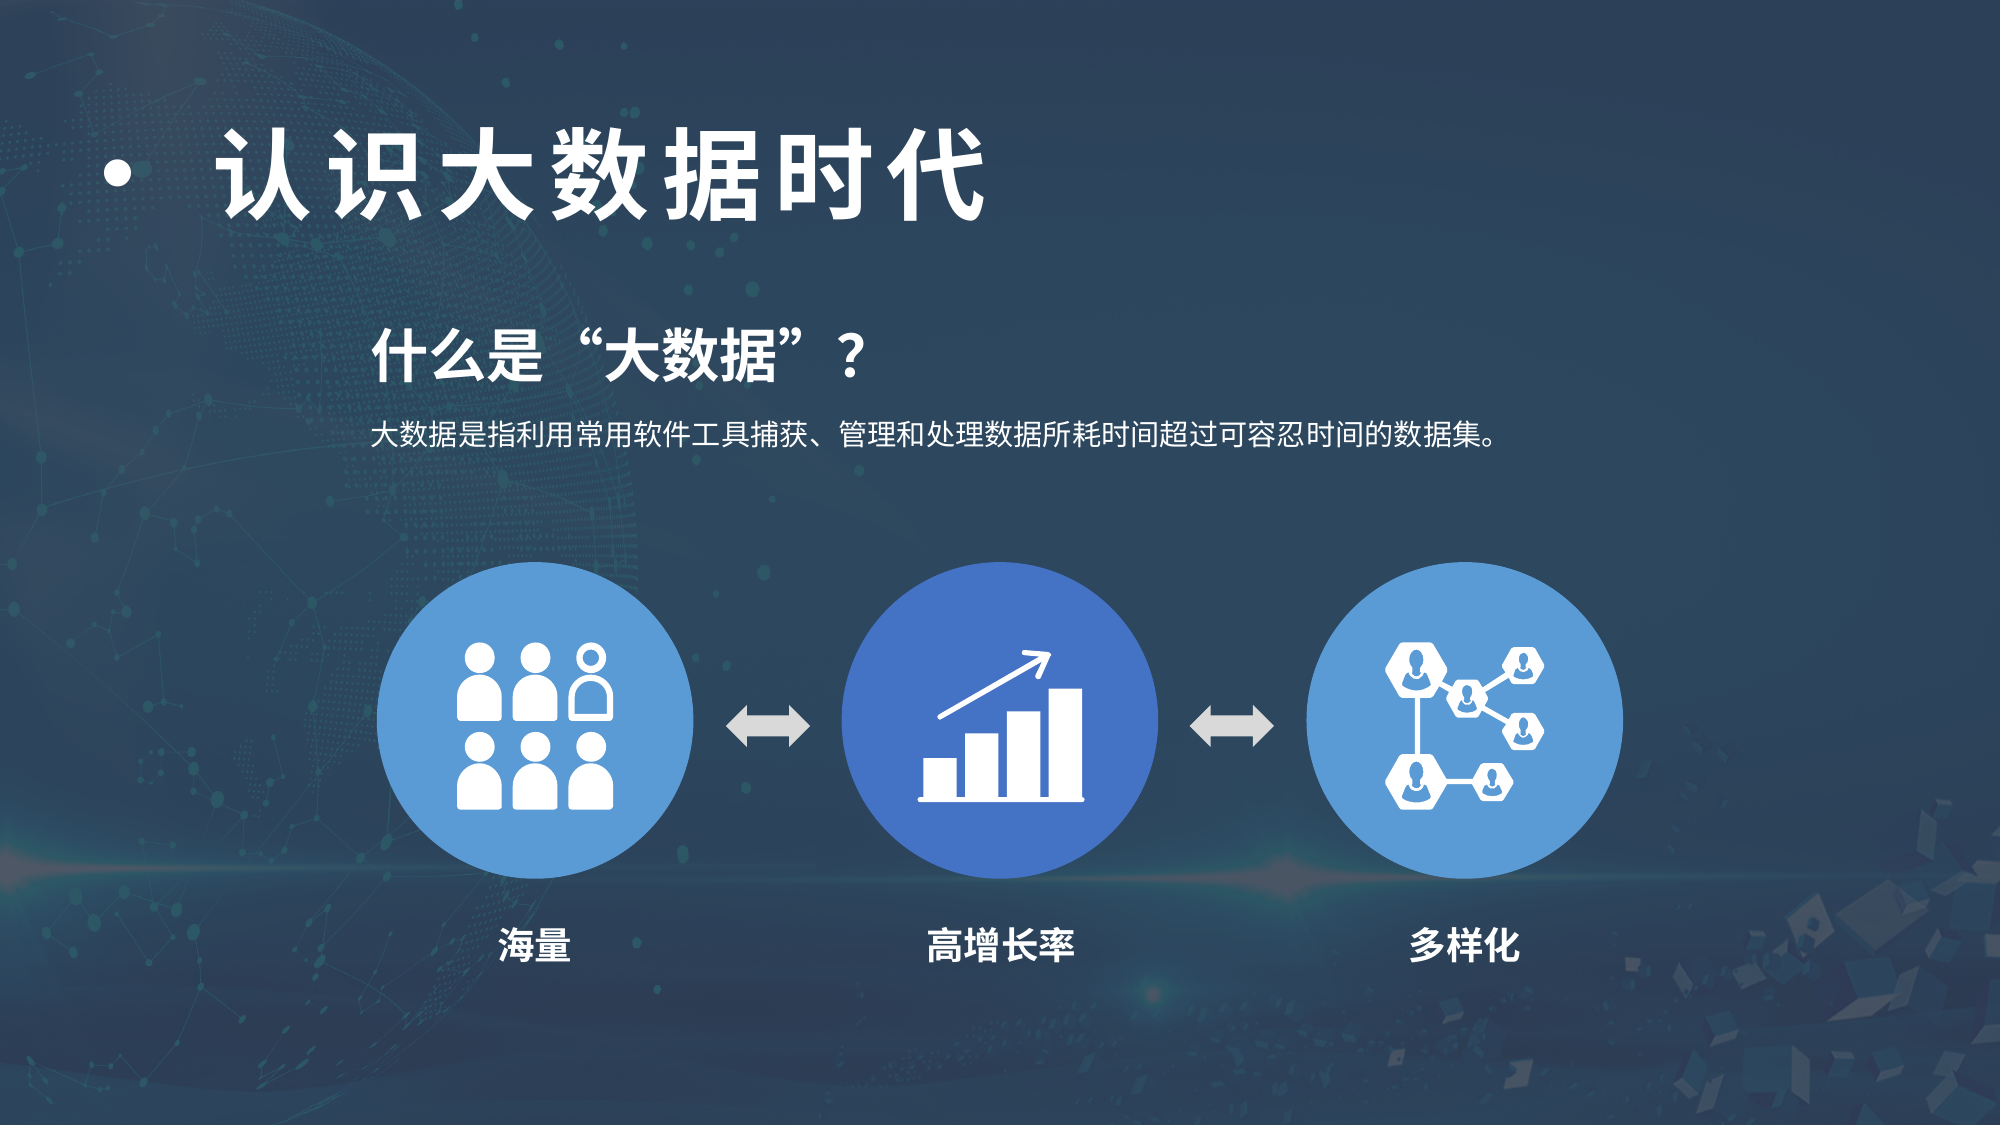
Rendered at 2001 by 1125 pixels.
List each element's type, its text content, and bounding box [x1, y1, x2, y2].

text_box [375, 561, 695, 880]
text_box [511, 641, 559, 722]
text_box [455, 730, 503, 811]
text_box [840, 561, 1160, 880]
text_box [1384, 641, 1546, 811]
text_box [567, 641, 615, 722]
text_box [936, 648, 1053, 721]
text_box [916, 687, 1086, 804]
text_box [567, 730, 615, 811]
text_box 海量 [482, 914, 588, 975]
text_box [1305, 561, 1625, 880]
text_box 高增长率 [911, 914, 1091, 975]
text_box 大数据是指利用常用软件工具捕获、管理和处理数据所耗时间超过可容忍时间的数据集。 [355, 402, 2000, 459]
text_box 多样化 [1393, 914, 1536, 975]
text_box [1188, 702, 1276, 750]
text_box [455, 641, 503, 722]
text_box [511, 730, 559, 811]
text_box 什么是“大数据”？ [355, 297, 1100, 396]
text_box 认识大数据时代 [100, 112, 1000, 233]
text_box [724, 702, 812, 750]
